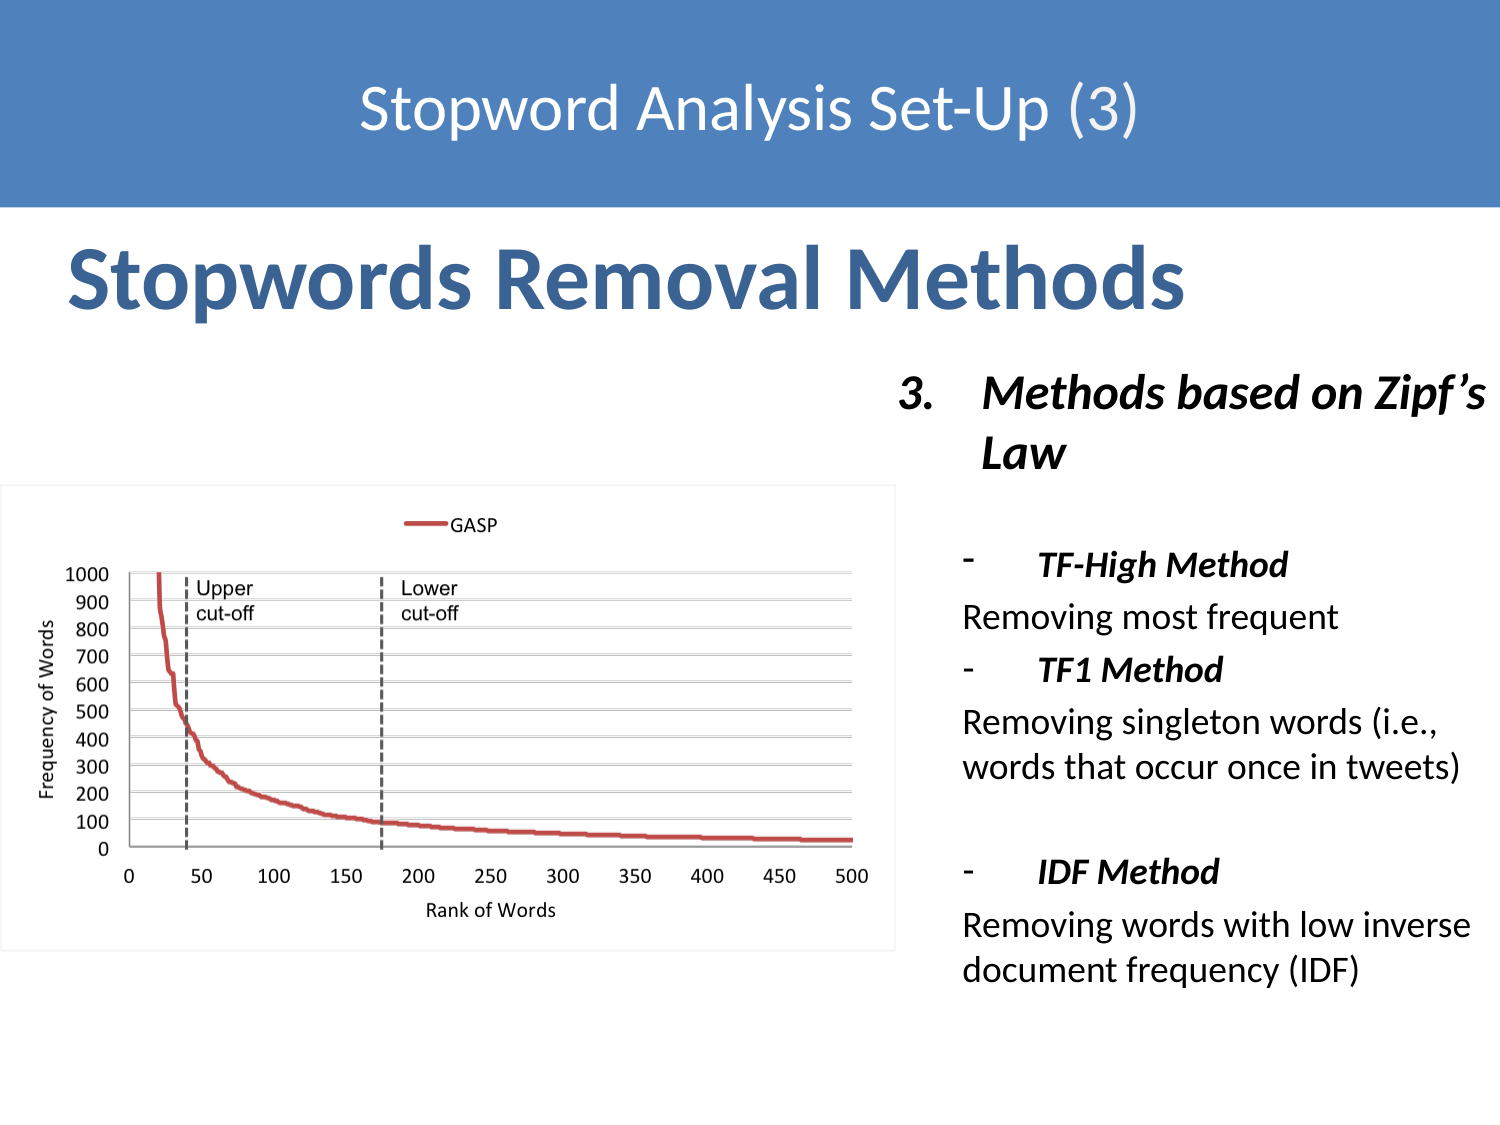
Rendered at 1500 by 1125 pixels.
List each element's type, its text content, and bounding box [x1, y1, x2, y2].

list Methods based on Zipf’s Law TF-High Method Removing most frequent TF1 Method Removing singleton words (i.e., words that occur once in tweets) IDF Method Removing words with low inverse document frequency (IDF) [881, 352, 1500, 967]
text_box Stopword Analysis Set-Up (3) [0, 0, 1500, 209]
title Stopwords Removal Methods [52, 179, 1403, 367]
picture [0, 484, 897, 953]
